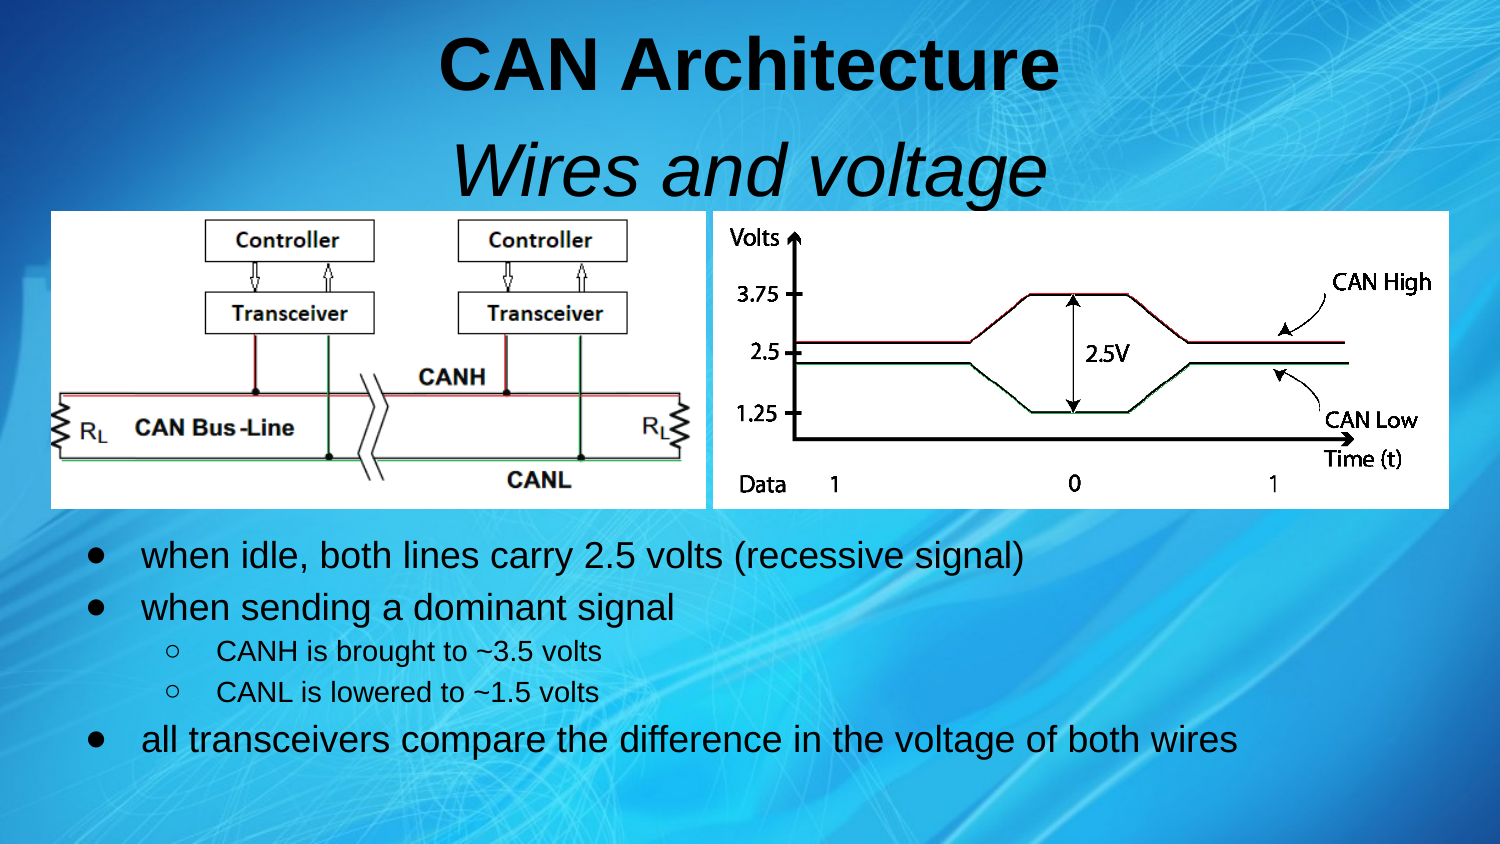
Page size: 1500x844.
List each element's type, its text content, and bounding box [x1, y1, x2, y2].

text_box Wires and voltage [51, 106, 1449, 212]
title CAN Architecture [51, 0, 1449, 106]
list when idle, both lines carry 2.5 volts (recessive signal) when sending a dominant signal CANH is brought to ~3.5 volts CANL is lowered to ~1.5 volts all transceivers compare the difference in the voltage of both wires [51, 515, 1449, 780]
picture [0, 0, 1500, 844]
